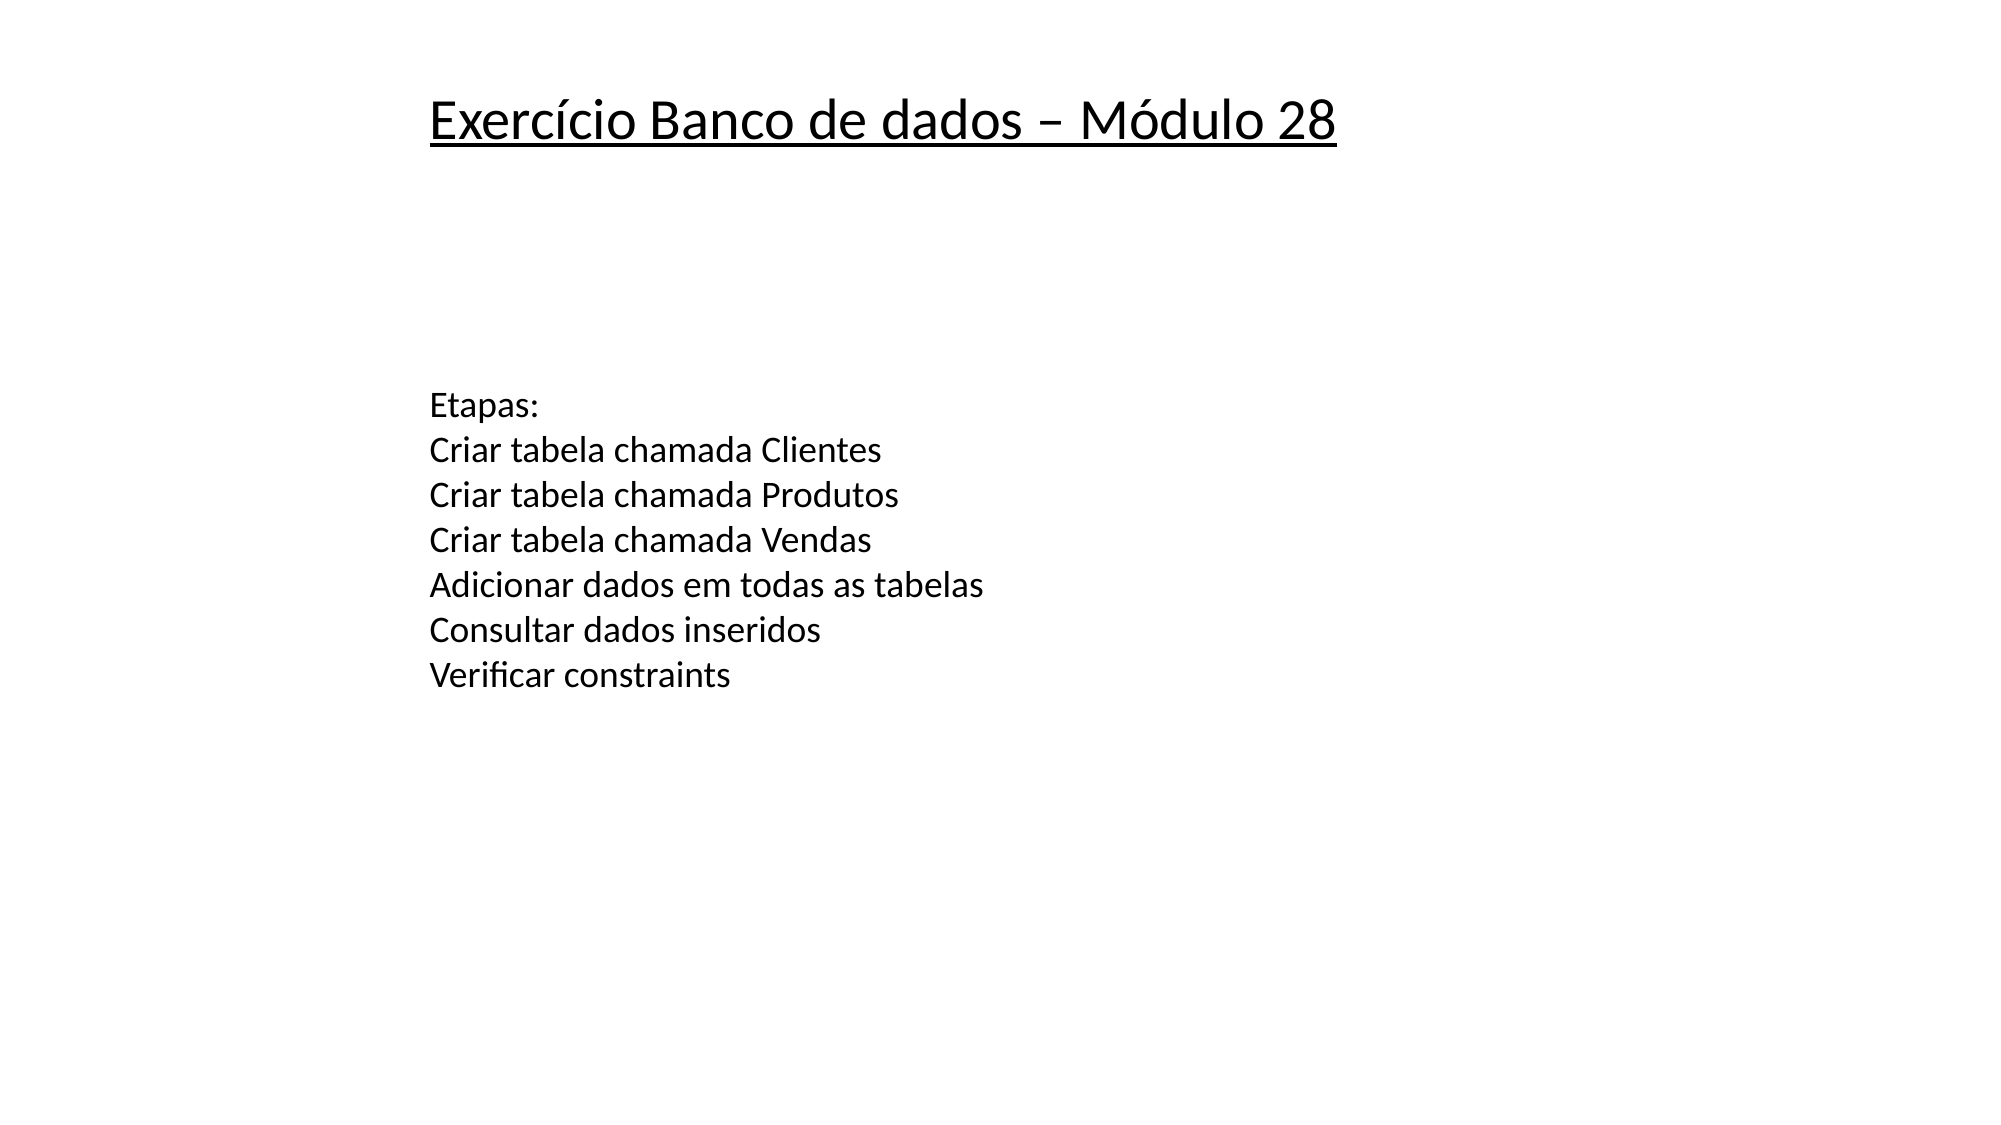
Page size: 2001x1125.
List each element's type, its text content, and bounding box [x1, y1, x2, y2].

text_box Etapas: Criar tabela chamada Clientes Criar tabela chamada Produtos Criar tabela chamada Vendas Adicionar dados em todas as tabelas Consultar dados inseridos Verificar constraints [414, 282, 2000, 837]
text_box Exercício Banco de dados – Módulo 28 [414, 73, 1677, 159]
